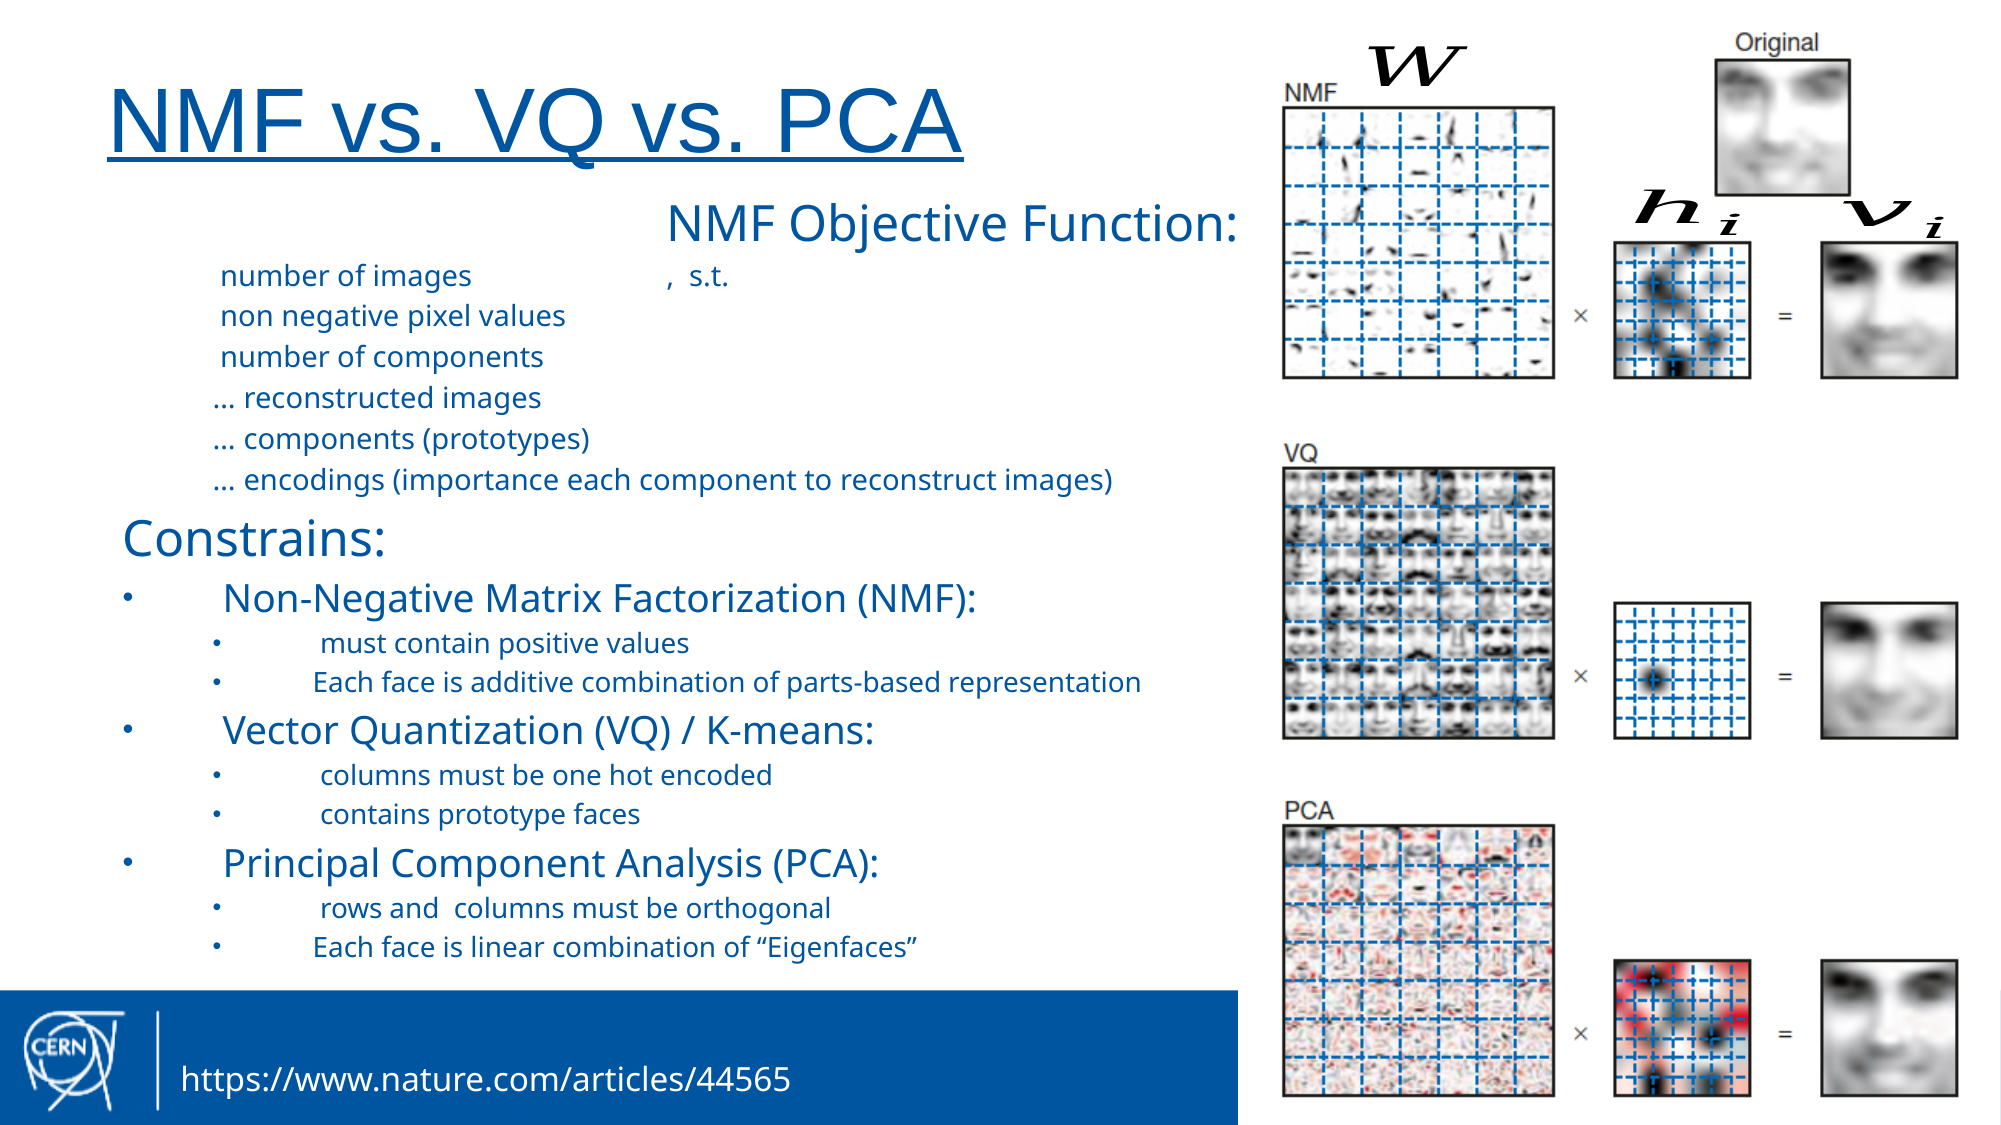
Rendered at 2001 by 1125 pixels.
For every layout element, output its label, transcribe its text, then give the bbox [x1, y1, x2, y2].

text_box https://www.nature.com/articles/44565 [157, 1051, 1158, 1106]
title NMF vs. VQ vs. PCA [99, 38, 1228, 193]
picture [1238, 0, 2000, 1125]
